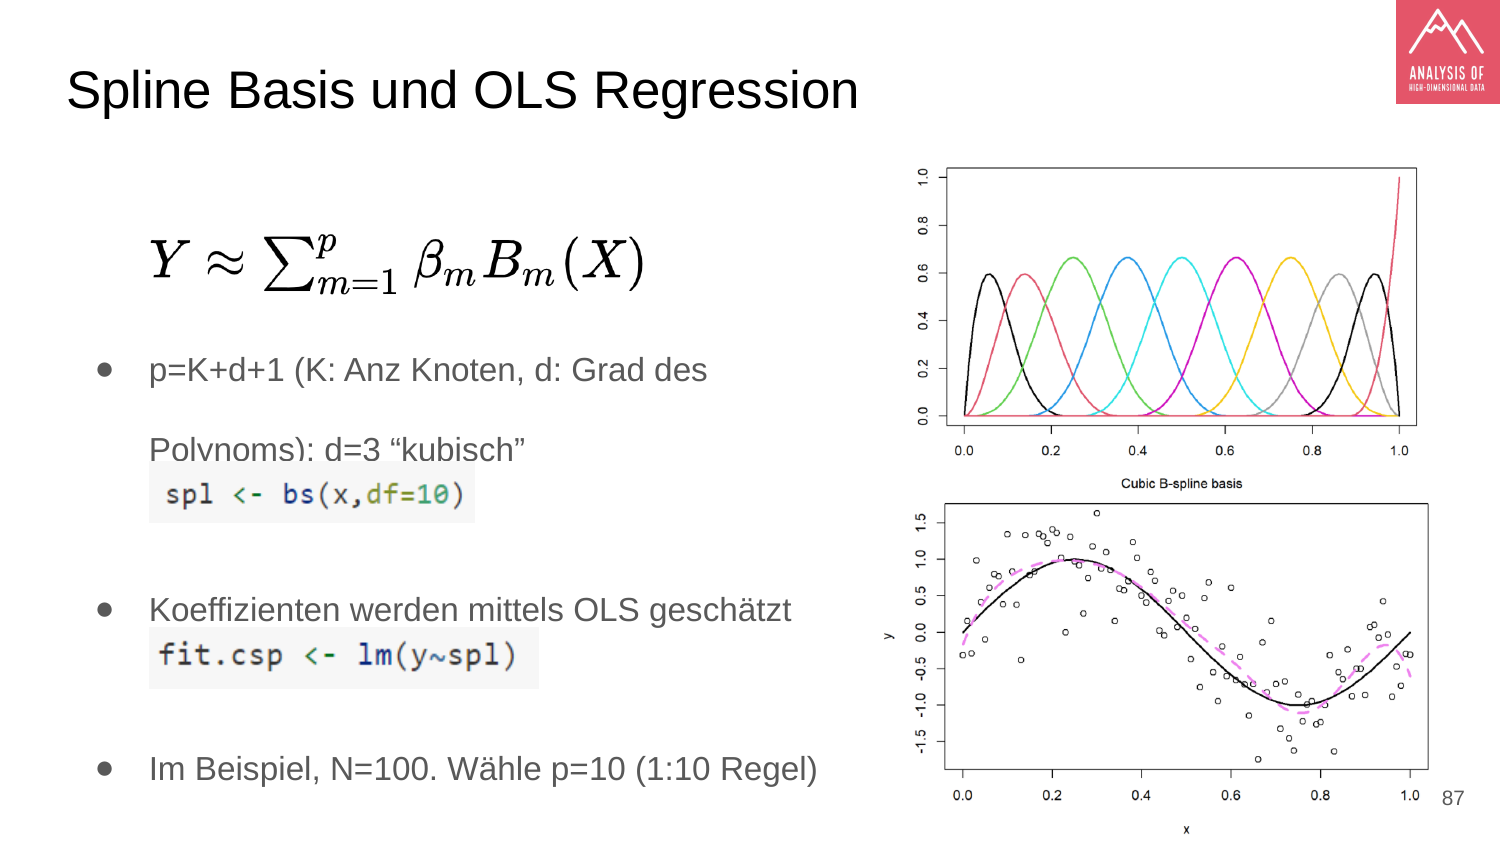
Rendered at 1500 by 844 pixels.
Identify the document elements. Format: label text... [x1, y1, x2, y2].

slide_number ‹#› [1445, 764, 1480, 830]
picture [1396, 0, 1500, 104]
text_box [58, 178, 855, 788]
title Spline Basis und OLS Regression [51, 40, 1449, 135]
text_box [878, 156, 1441, 841]
